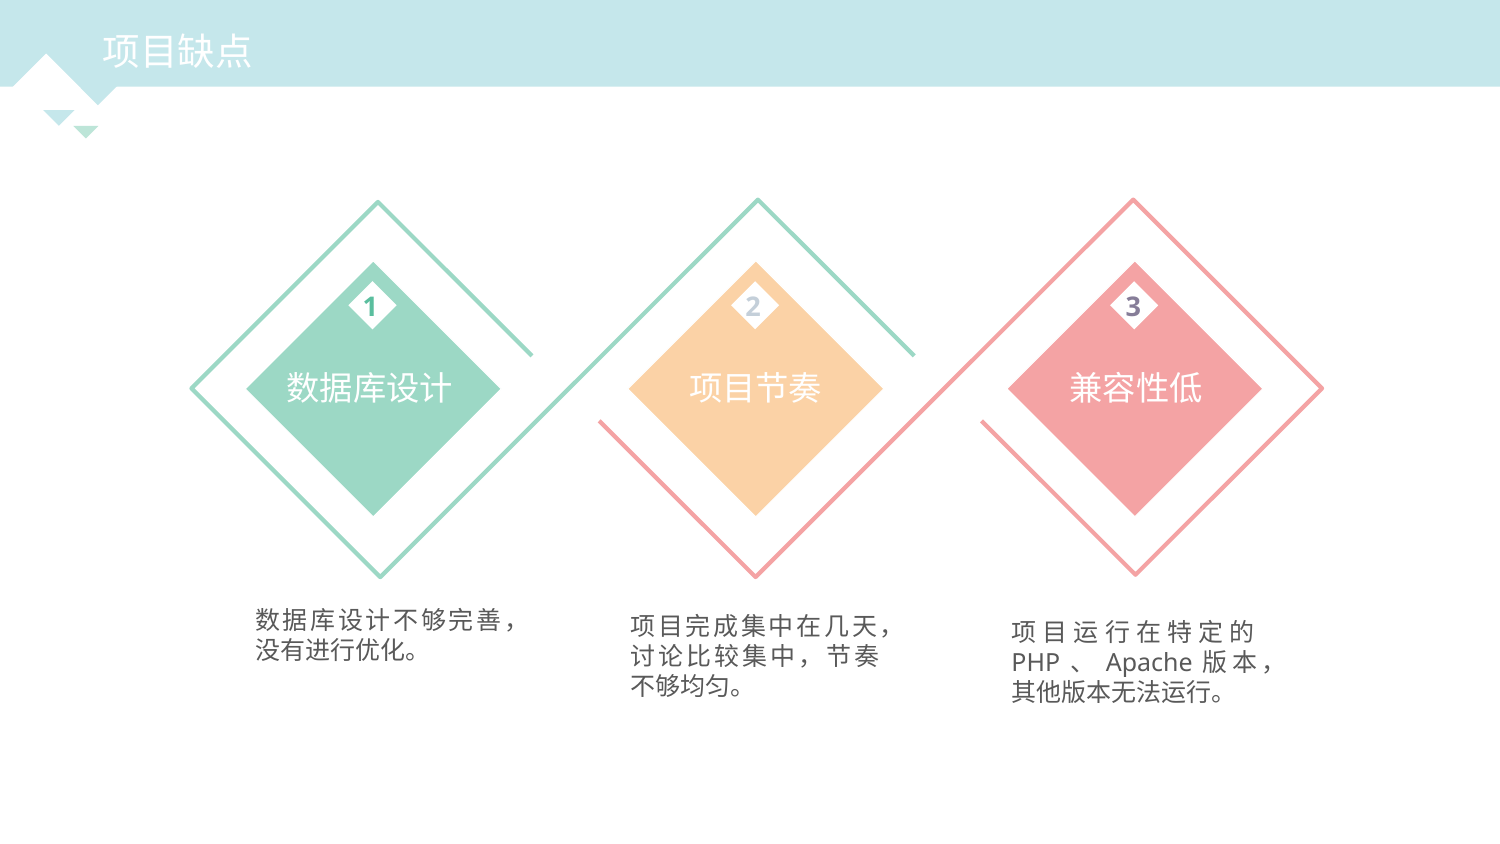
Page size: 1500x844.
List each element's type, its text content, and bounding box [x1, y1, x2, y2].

text_box [1048, 488, 1223, 575]
text_box [191, 320, 259, 456]
text_box 数据库设计不够完善，没有进行优化。 [240, 597, 520, 672]
text_box 项目完成集中在几天，讨论比较集中，节奏不够均匀。 [615, 603, 895, 708]
text_box [599, 420, 645, 467]
text_box [293, 201, 463, 286]
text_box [651, 287, 861, 480]
text_box [666, 488, 845, 578]
text_box 项目缺点 [88, 20, 443, 80]
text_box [264, 287, 475, 480]
text_box [1046, 199, 1220, 286]
text_box [1246, 312, 1323, 465]
text_box [291, 488, 470, 578]
text_box [865, 306, 915, 356]
text_box [671, 199, 845, 286]
text_box [479, 302, 645, 479]
text_box 项目运行在特定的PHP、Apache版本，其他版本无法运行。 [996, 608, 1276, 714]
text_box [865, 306, 1026, 468]
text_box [1031, 287, 1242, 480]
